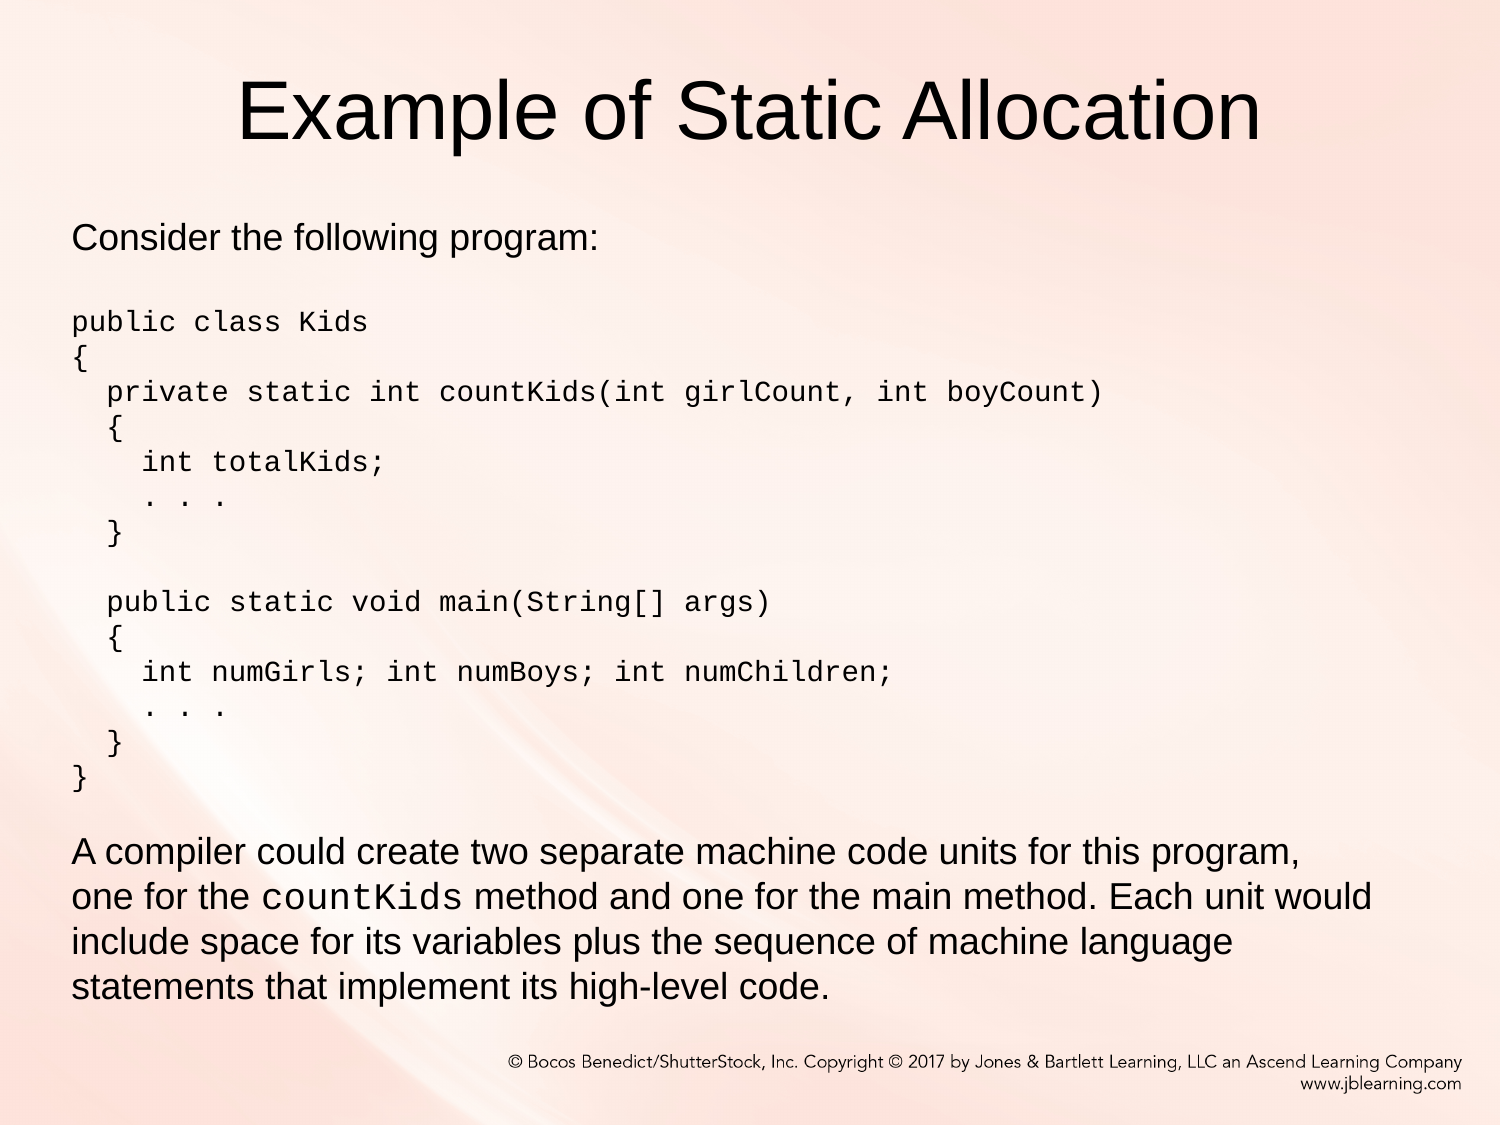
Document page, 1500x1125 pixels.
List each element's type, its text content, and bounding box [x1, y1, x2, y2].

title Example of Static Allocation [75, 12, 1425, 200]
text_box Consider the following program: public class Kids { private static int countKids(int girlCount, int boyCount) { int totalKids; . . . } public static void main(String[] args) { int numGirls; int numBoys; int numChildren; . . . } } A compiler could create two separate machine code units for this program, one for the countKids method and one for the main method. Each unit would include space for its variables plus the sequence of machine language statements that implement its high-level code. [56, 205, 1399, 1015]
picture [0, 0, 1500, 1125]
